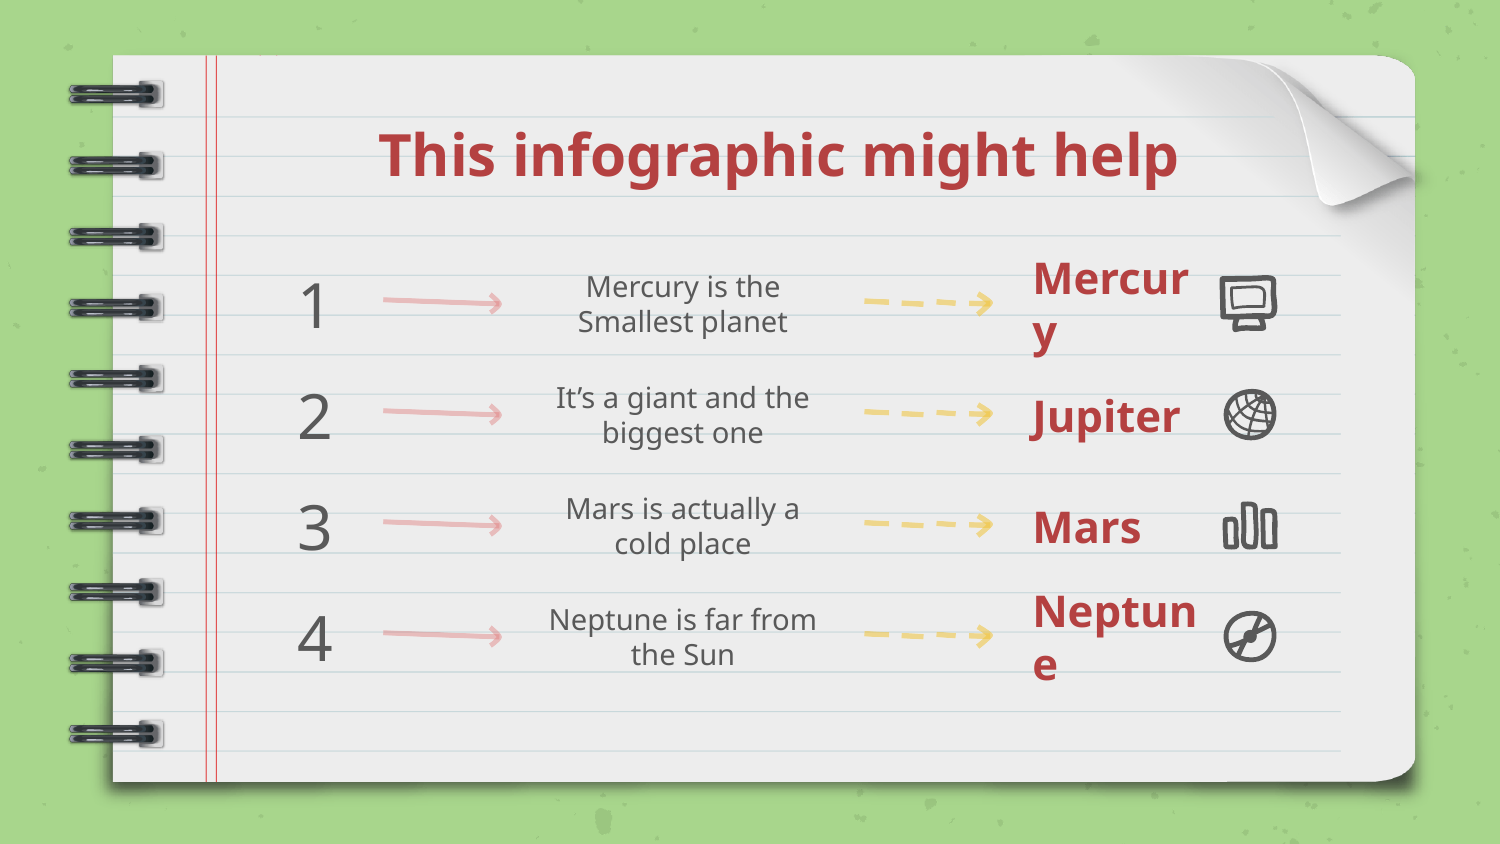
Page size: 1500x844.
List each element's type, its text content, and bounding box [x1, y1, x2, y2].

text_box It’s a giant and the biggest one [526, 359, 840, 471]
subtitle 4 [254, 590, 377, 683]
picture [63, 22, 1437, 822]
subtitle 1 [254, 257, 377, 350]
subtitle 3 [254, 479, 377, 572]
text_box [1223, 610, 1277, 663]
subtitle 2 [254, 368, 377, 461]
title This infographic might help [292, 116, 1266, 217]
text_box Neptune is far from the Sun [526, 580, 840, 692]
text_box Mercury [1017, 259, 1220, 348]
text_box [1223, 388, 1277, 441]
text_box Jupiter [1017, 370, 1220, 459]
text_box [1219, 274, 1282, 333]
text_box Neptune [1017, 592, 1220, 681]
text_box Mercury is the Smallest planet [526, 248, 840, 359]
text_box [1221, 501, 1279, 550]
text_box Mars is actually a cold place [526, 471, 840, 580]
text_box Mars [1017, 481, 1220, 570]
